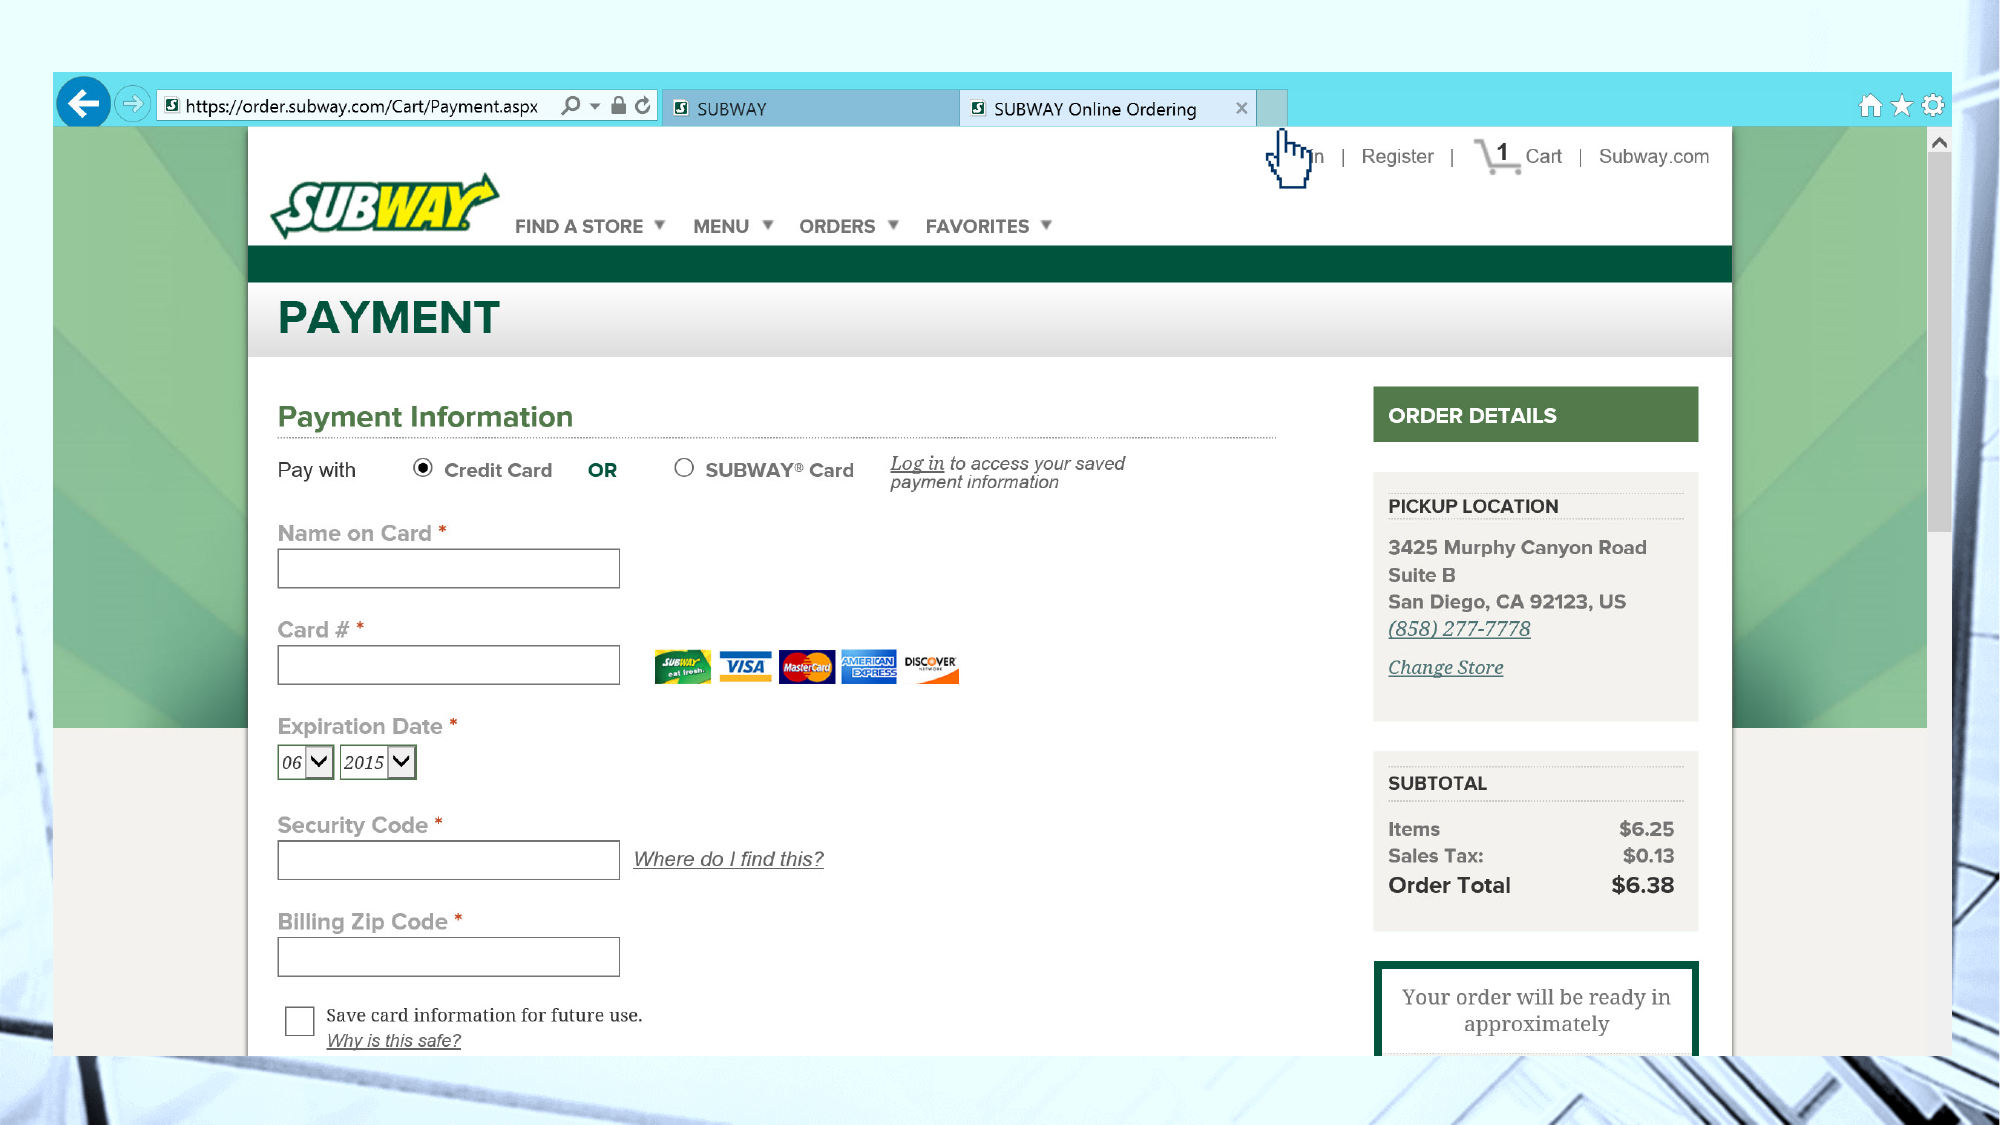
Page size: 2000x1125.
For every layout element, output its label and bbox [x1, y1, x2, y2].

list [53, 72, 1952, 1056]
picture [0, 0, 2000, 1125]
